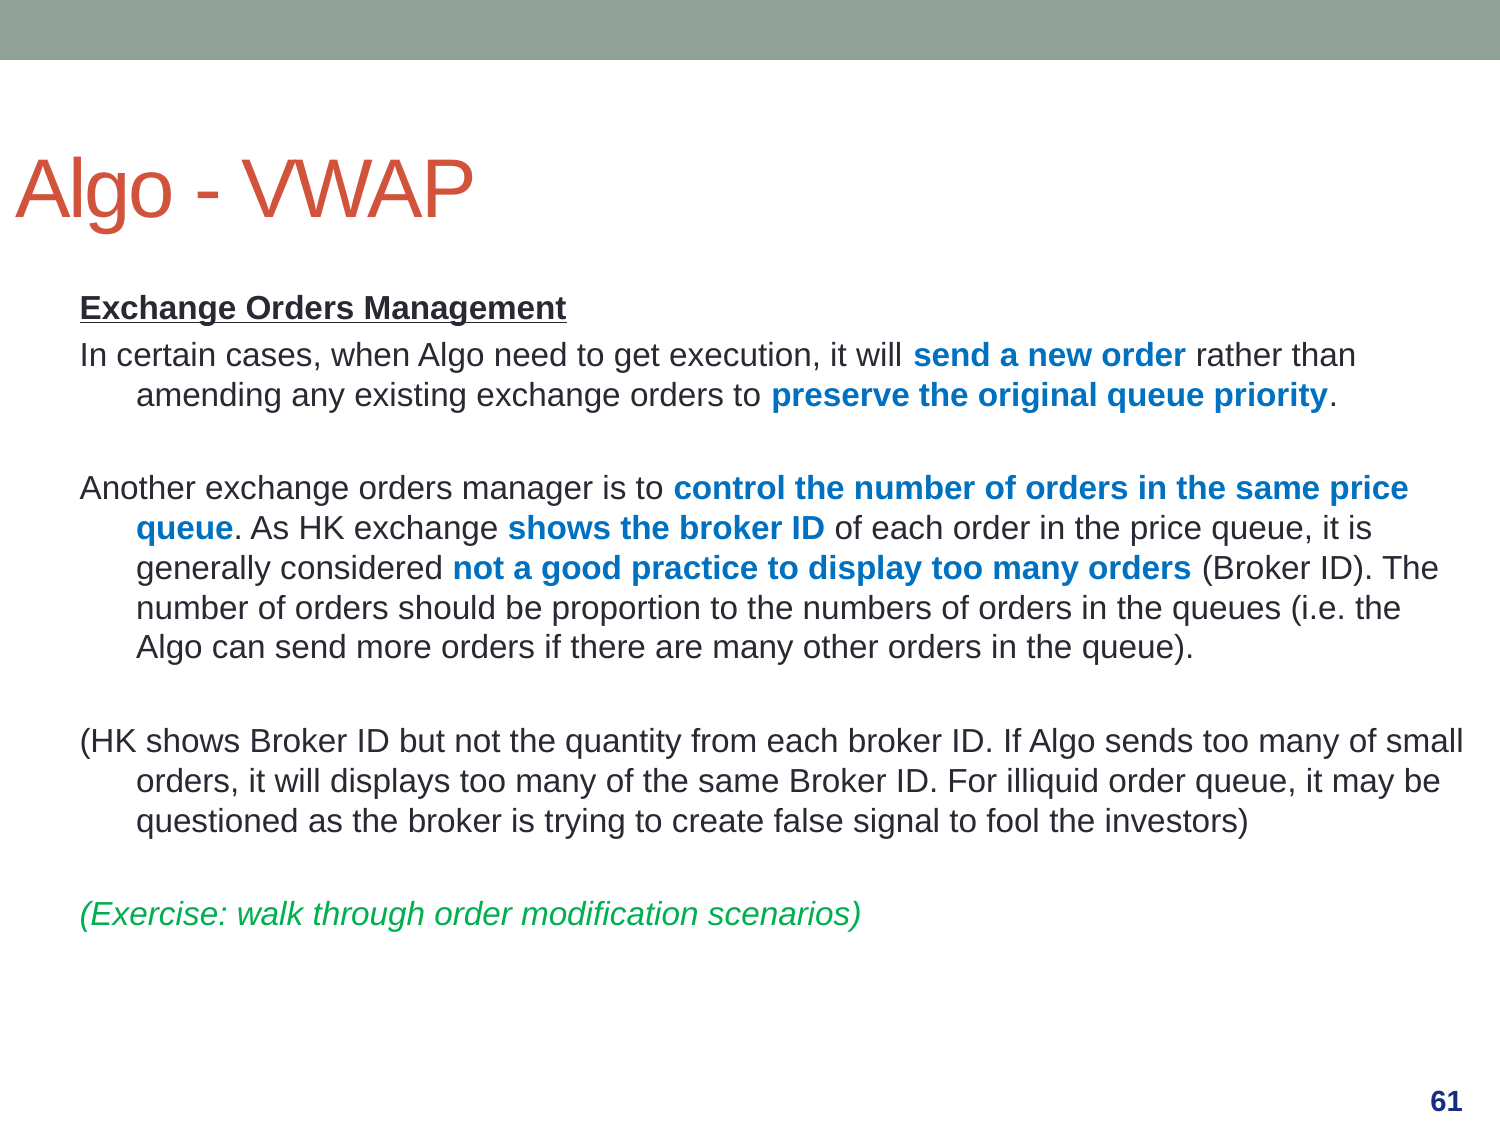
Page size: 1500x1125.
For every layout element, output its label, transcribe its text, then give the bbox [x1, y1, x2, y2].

text_box Exchange Orders Management In certain cases, when Algo need to get execution, it will send a new order rather than amending any existing exchange orders to preserve the original queue priority. Another exchange orders manager is to control the number of orders in the same price queue. As HK exchange shows the broker ID of each order in the price queue, it is generally considered not a good practice to display too many orders (Broker ID). The number of orders should be proportion to the numbers of orders in the queues (i.e. the Algo can send more orders if there are many other orders in the queue). (HK shows Broker ID but not the quantity from each broker ID. If Algo sends too many of small orders, it will displays too many of the same Broker ID. For illiquid order queue, it may be questioned as the broker is trying to create false signal to fool the investors) (Exercise: walk through order modification scenarios) [64, 278, 1483, 905]
slide_number 61 [1415, 1070, 1499, 1125]
title Algo - VWAP [0, 101, 1325, 266]
